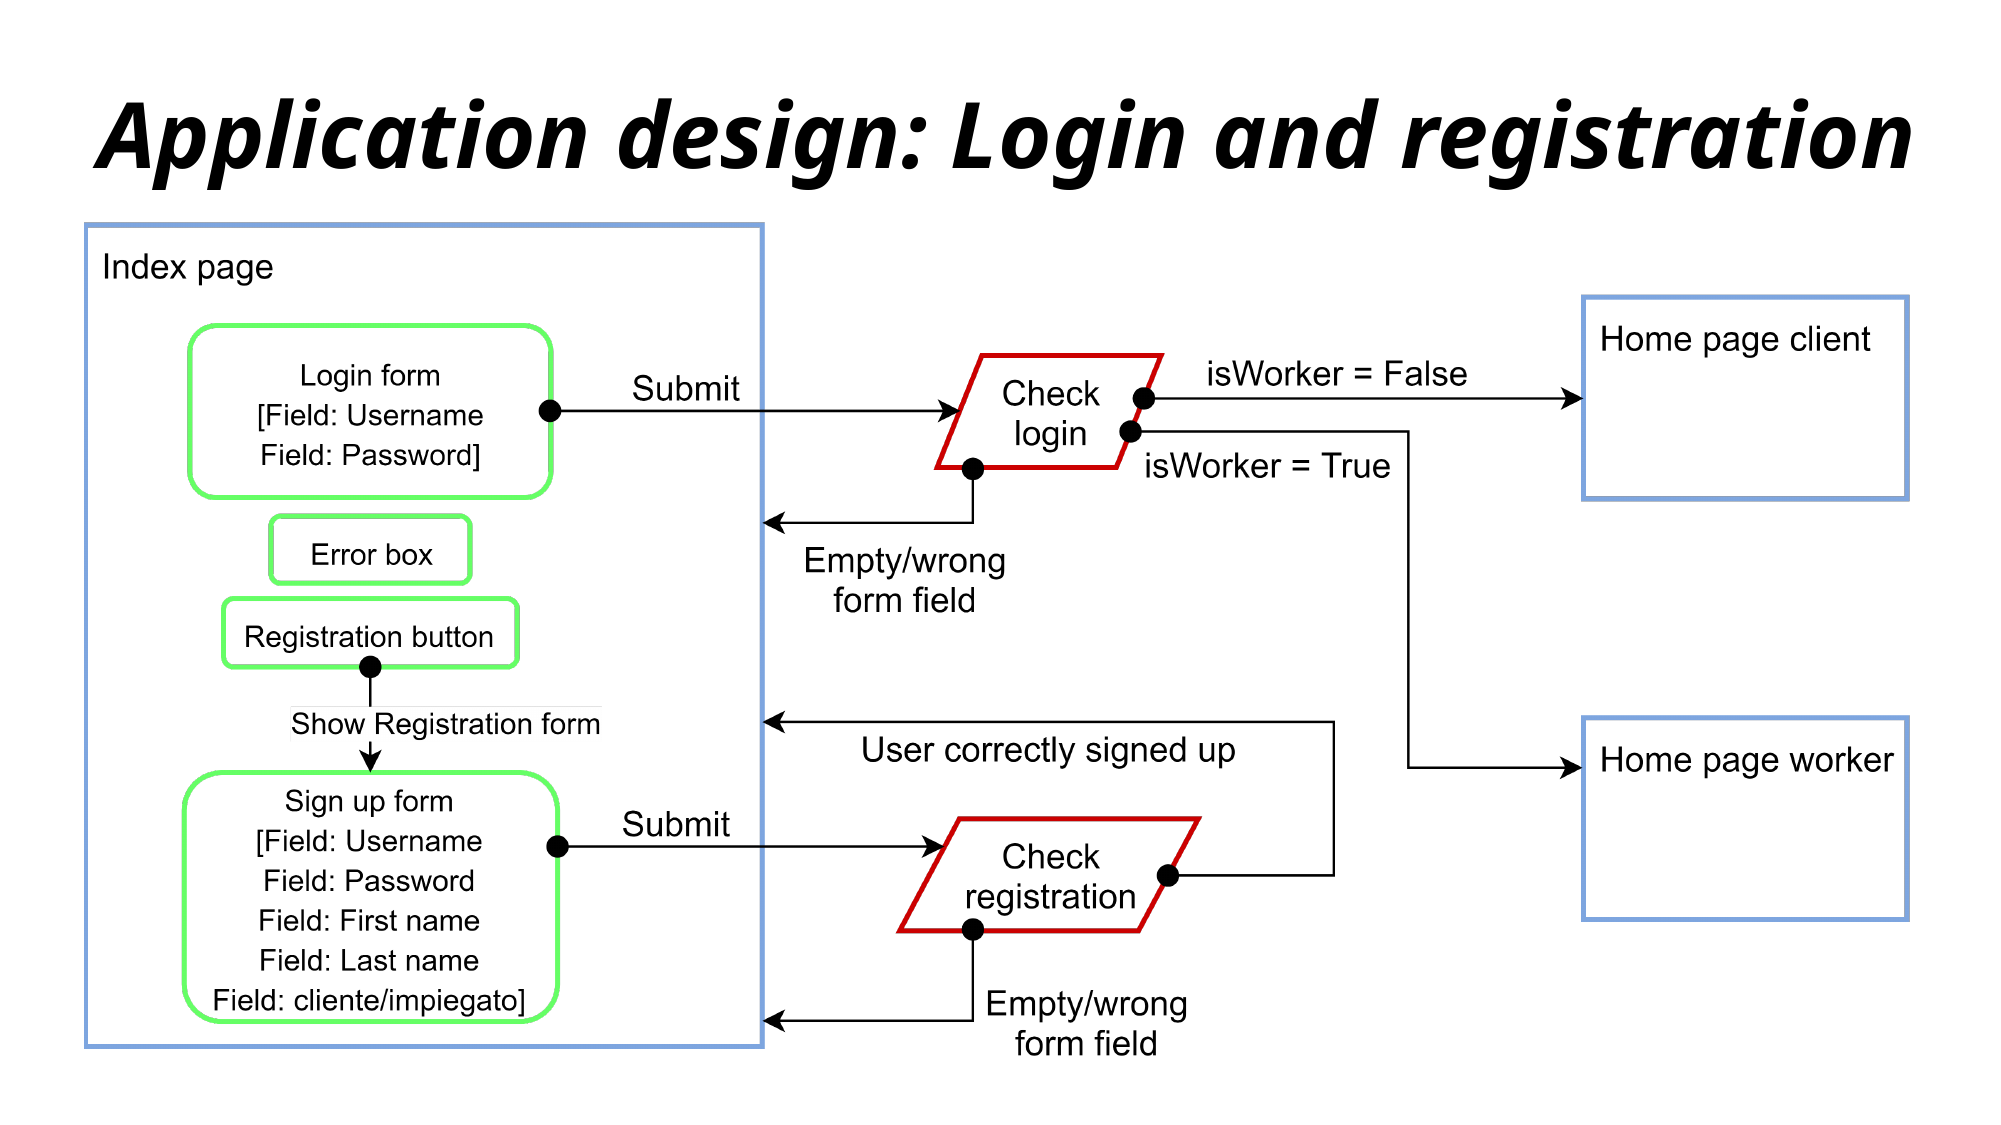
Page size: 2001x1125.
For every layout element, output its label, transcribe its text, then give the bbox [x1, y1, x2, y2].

text_box Application design: Login and registration [60, 8, 1957, 196]
picture [84, 221, 1913, 1060]
